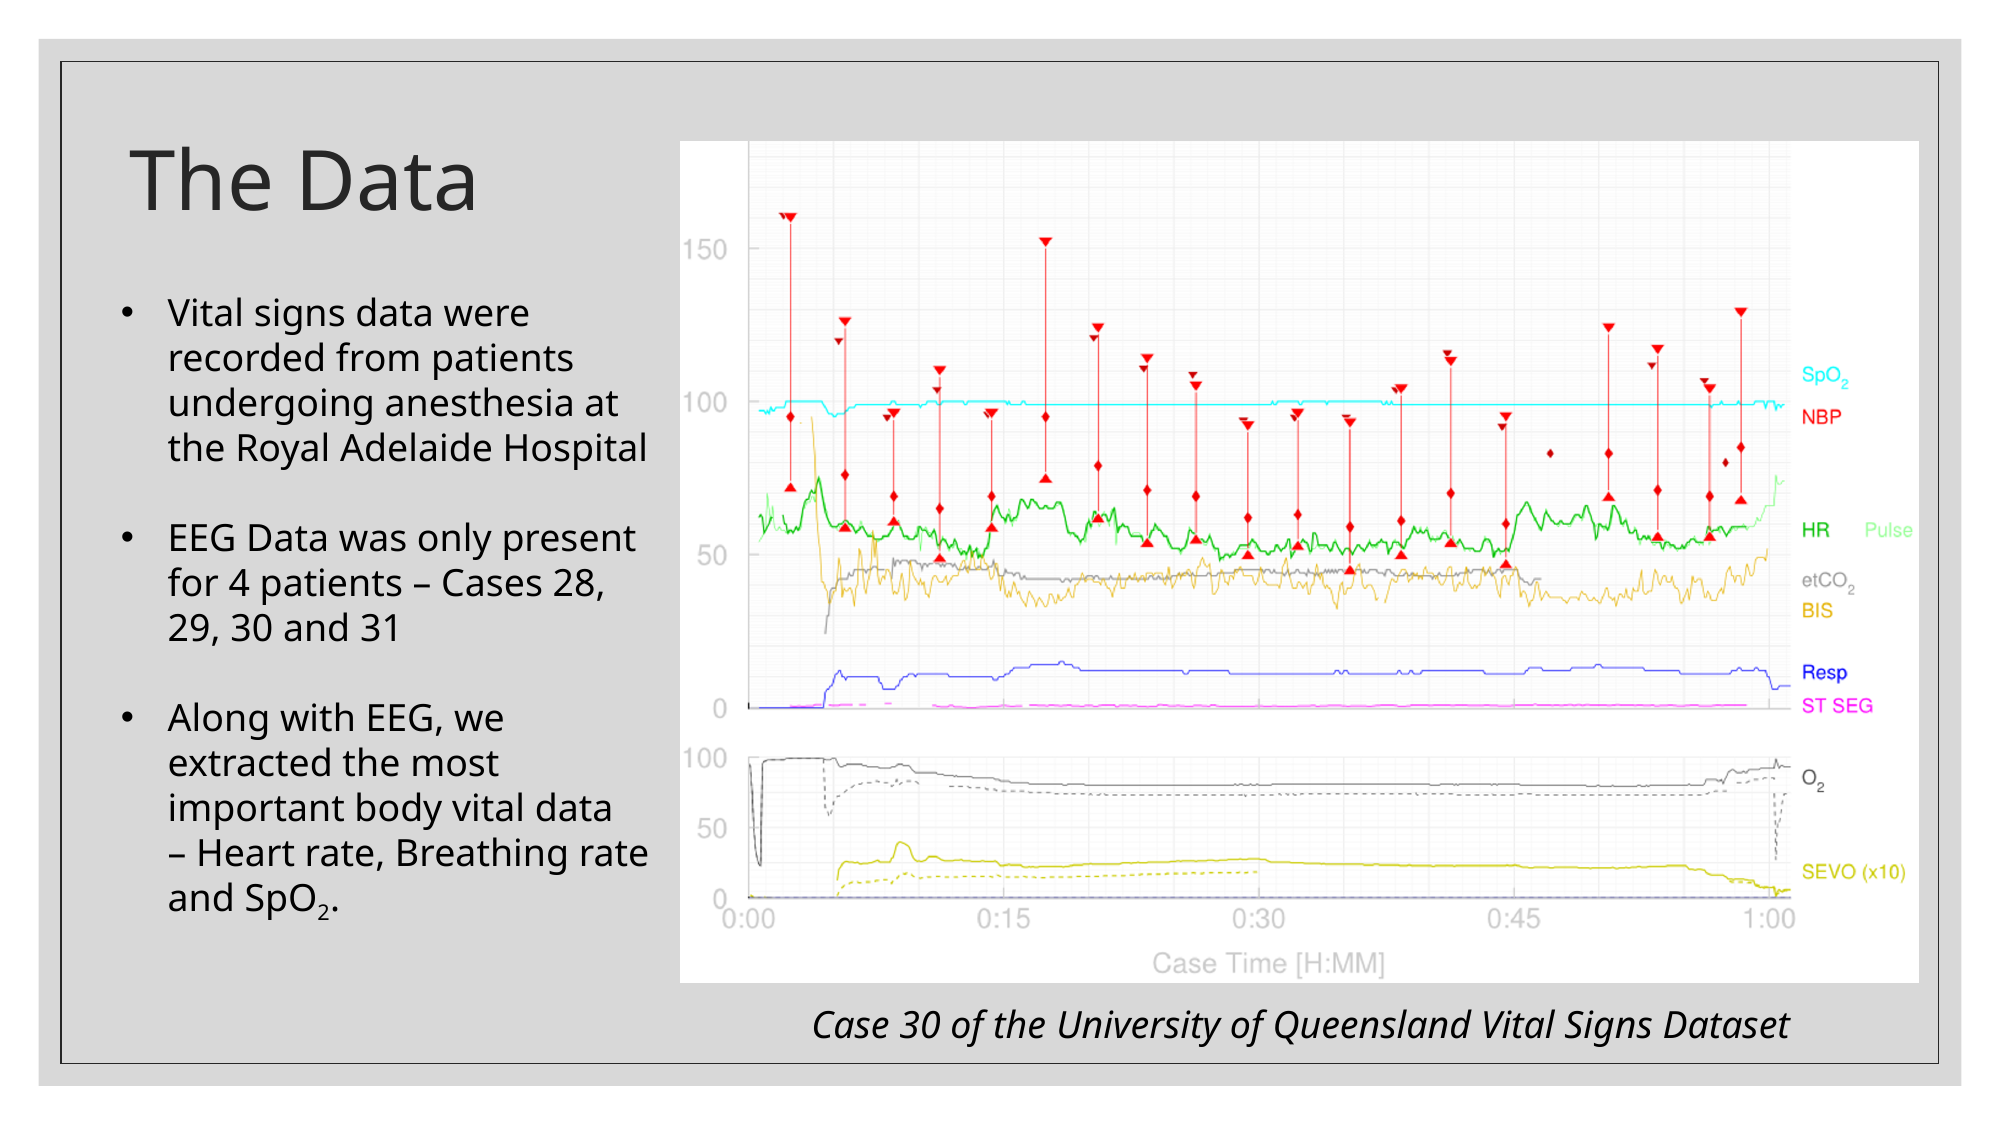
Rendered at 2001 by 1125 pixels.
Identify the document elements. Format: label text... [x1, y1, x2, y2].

text_box Vital signs data were recorded from patients undergoing anesthesia at the Royal Adelaide Hospital EEG Data was only present for 4 patients – Cases 28, 29, 30 and 31 Along with EEG, we extracted the most important body vital data – Heart rate, Breathing rate and SpO2. [105, 281, 666, 1023]
picture [680, 141, 1919, 983]
text_box Case 30 of the University of Queensland Vital Signs Dataset [796, 993, 1872, 1054]
title The Data [114, 70, 1765, 296]
